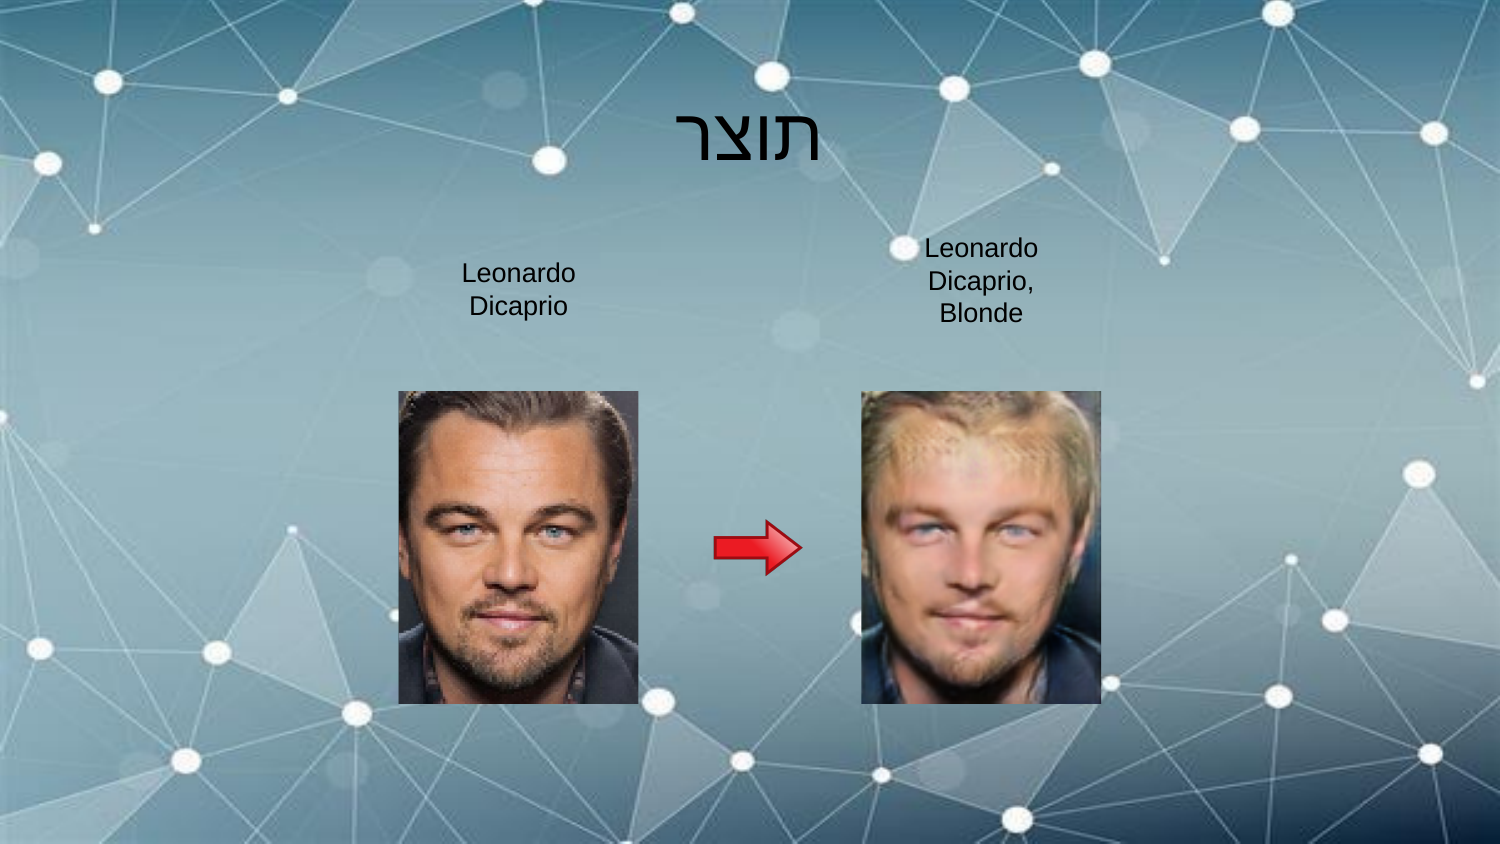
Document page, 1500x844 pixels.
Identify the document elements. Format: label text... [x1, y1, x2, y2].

title Leonardo Dicaprio, Blonde [869, 215, 1093, 293]
picture [0, 0, 1500, 844]
title תוצר [51, 72, 1449, 167]
title Leonardo Dicaprio [407, 240, 631, 318]
